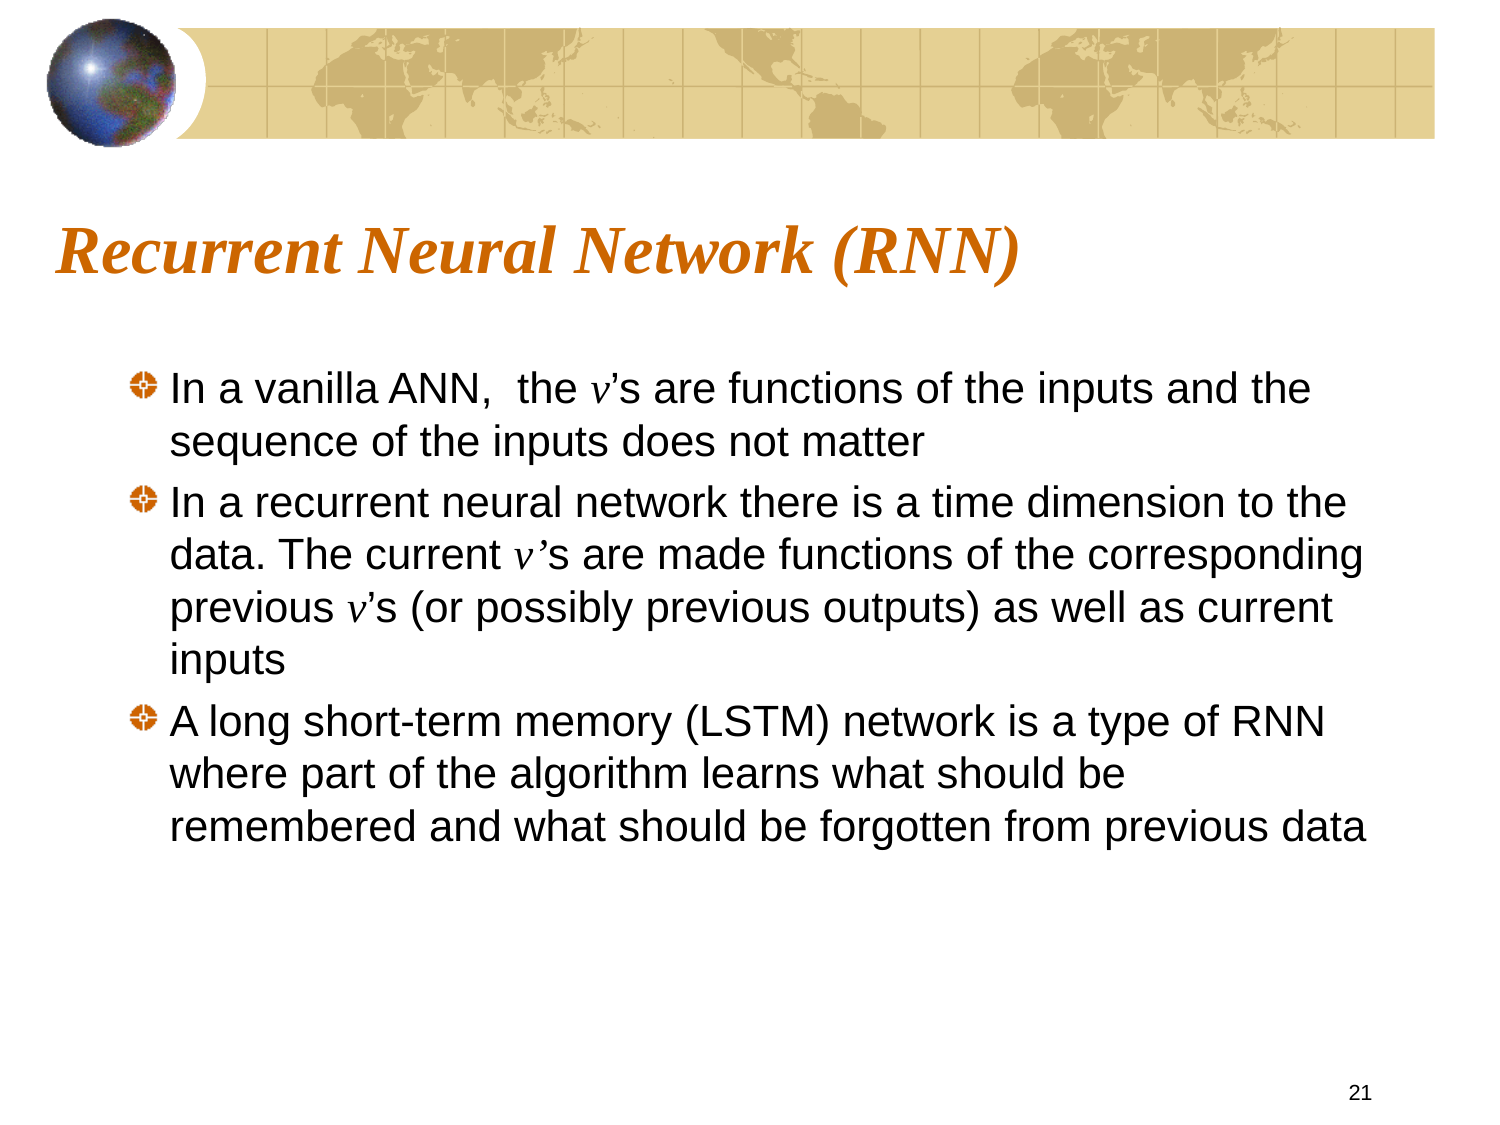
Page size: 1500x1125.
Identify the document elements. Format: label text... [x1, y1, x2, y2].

title Recurrent Neural Network (RNN) [40, 152, 1316, 341]
slide_number 21 [1074, 1037, 1388, 1113]
picture [127, 370, 159, 402]
picture [127, 484, 159, 516]
picture [127, 703, 159, 734]
picture [42, 14, 190, 151]
list In a vanilla ANN, the v’s are functions of the inputs and the sequence of the inputs does not matter In a recurrent neural network there is a time dimension to the data. The current v’s are made functions of the corresponding previous v’s (or possibly previous outputs) as well as current inputs A long short-term memory (LSTM) network is a type of RNN where part of the algorithm learns what should be remembered and what should be forgotten from previous data [112, 352, 1388, 1028]
